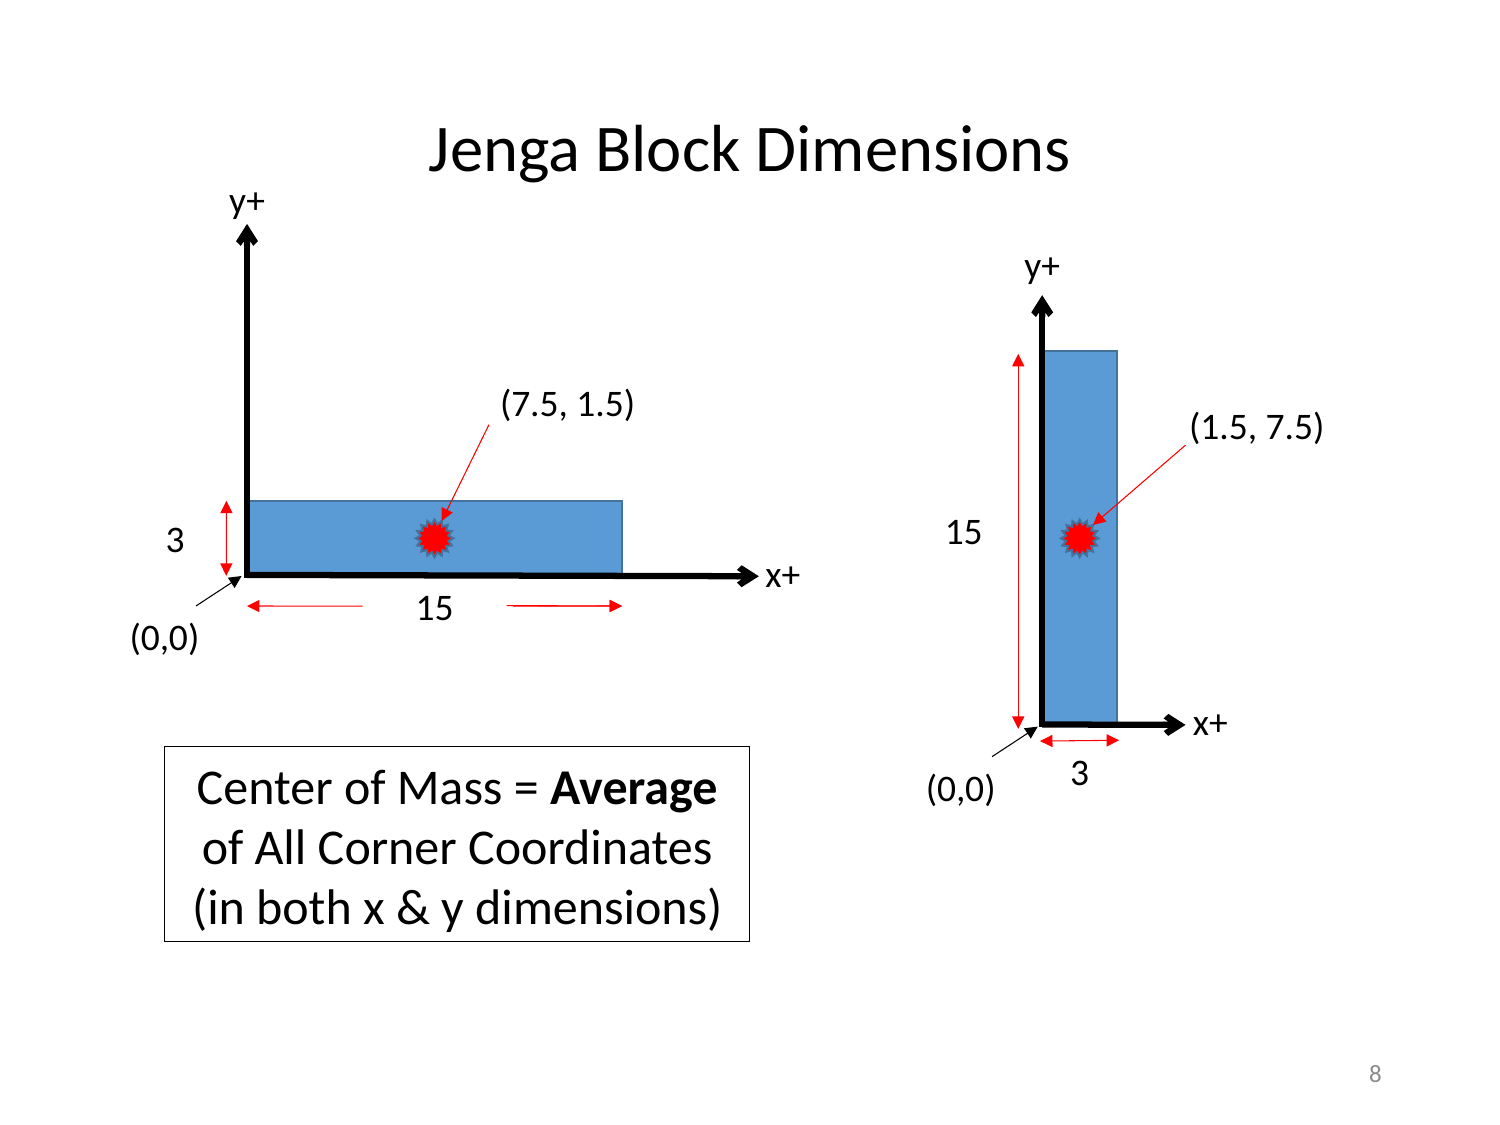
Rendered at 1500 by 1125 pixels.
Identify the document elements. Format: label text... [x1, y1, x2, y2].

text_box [103, 371, 657, 637]
text_box Center of Mass = Average of All Corner Coordinates (in both x & y dimensions) [164, 746, 750, 942]
slide_number 8 [1059, 1042, 1397, 1103]
text_box y+ [1001, 233, 1083, 294]
text_box (0,0) [112, 637, 216, 666]
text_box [1092, 394, 1346, 525]
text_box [891, 353, 1036, 729]
text_box y+ [206, 168, 288, 229]
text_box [892, 500, 1042, 576]
text_box x+ [1170, 690, 1251, 751]
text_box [992, 726, 1038, 757]
title Jenga Block Dimensions [103, 59, 1397, 241]
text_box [1007, 740, 1152, 801]
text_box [1043, 500, 1268, 576]
text_box (0,0) [909, 756, 1013, 817]
text_box x+ [742, 542, 823, 603]
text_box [195, 575, 242, 606]
